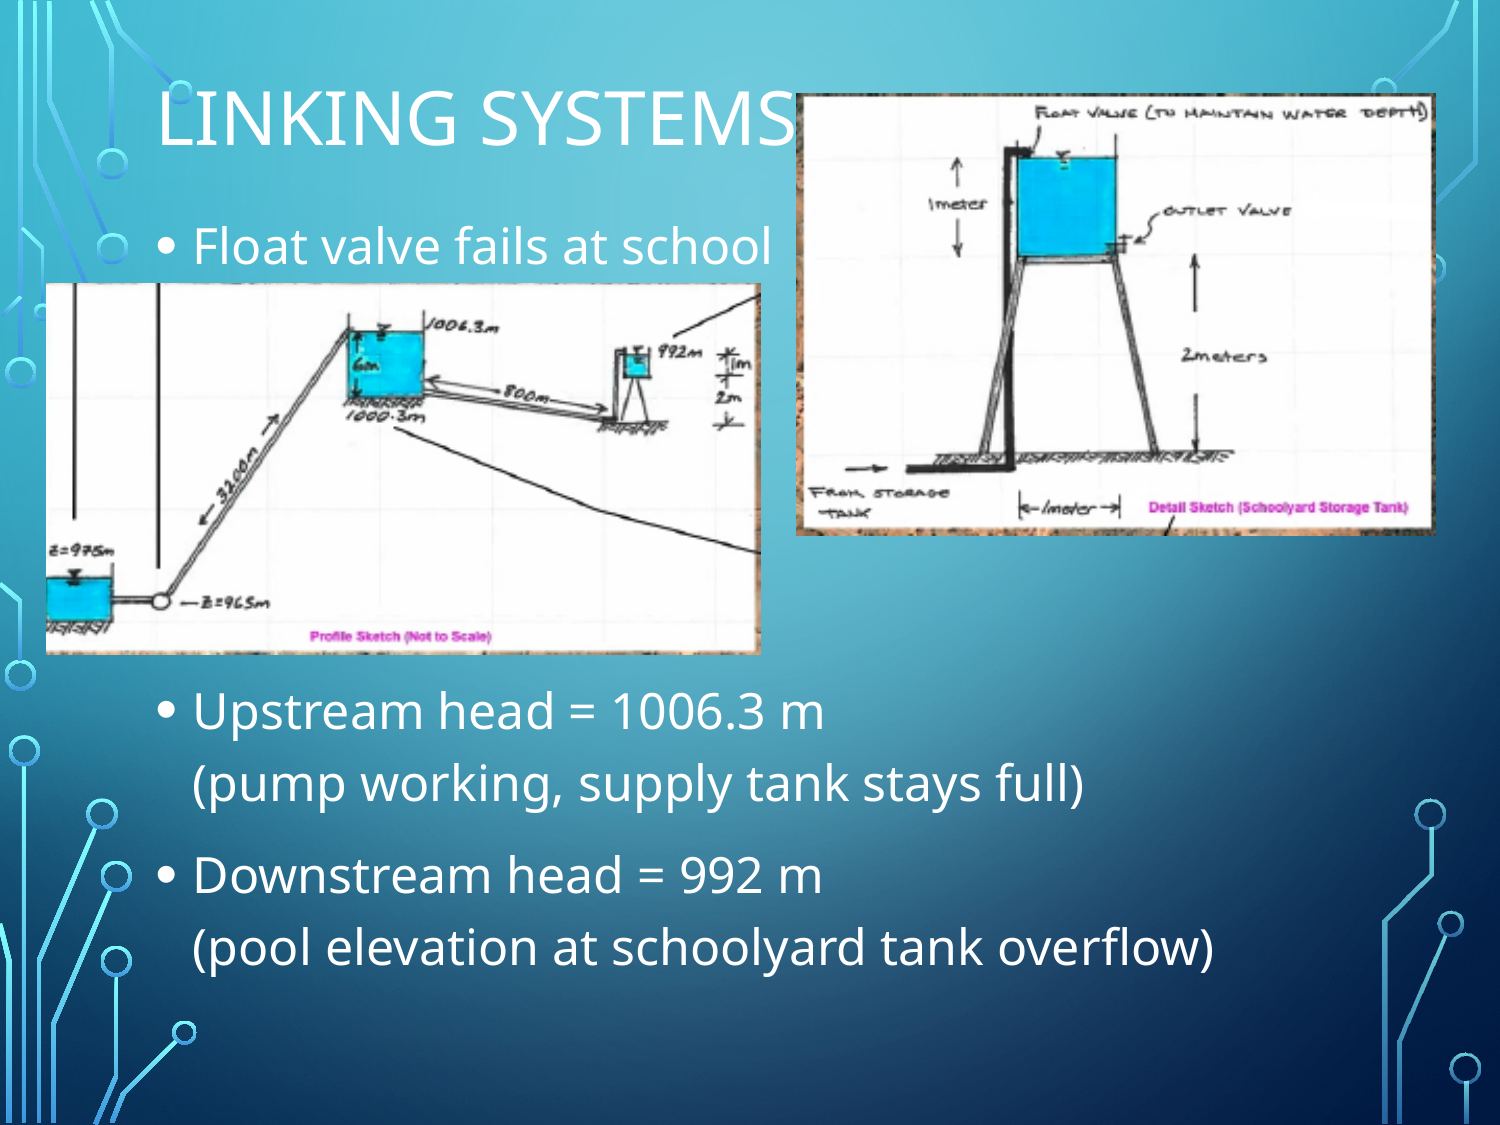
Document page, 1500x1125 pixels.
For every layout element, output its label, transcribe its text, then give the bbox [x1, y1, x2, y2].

picture [46, 283, 762, 655]
title Linking systems [140, 0, 1360, 195]
list Float valve fails at school Upstream head = 1006.3 m (pump working, supply tank stays full) Downstream head = 992 m (pool elevation at schoolyard tank overflow) [140, 195, 1360, 1088]
picture [795, 93, 1436, 536]
